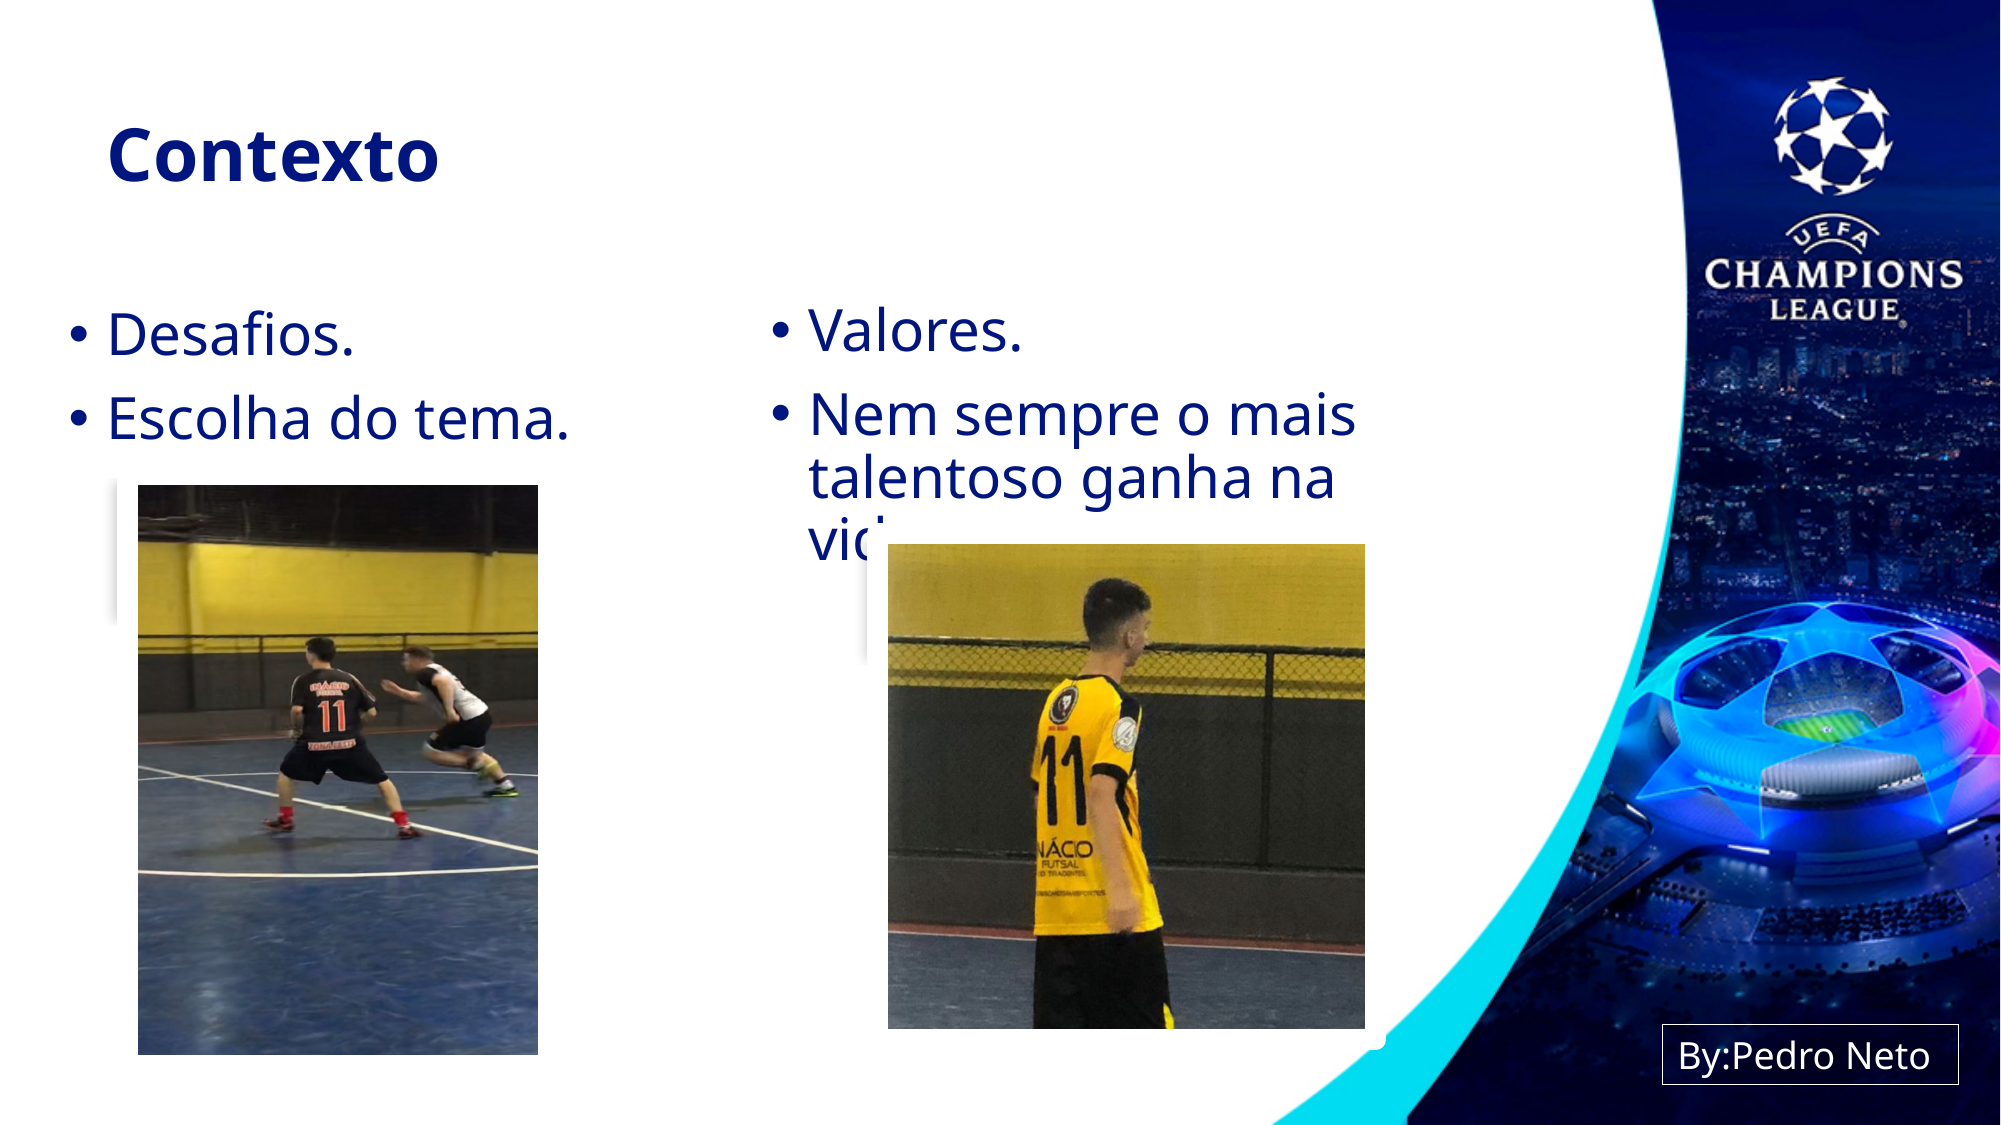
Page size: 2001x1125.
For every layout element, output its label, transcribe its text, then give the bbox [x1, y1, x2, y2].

picture [0, 0, 2001, 1125]
text_box Valores. Nem sempre o mais talentoso ganha na vida. [755, 293, 1494, 634]
title Contexto [66, 85, 482, 230]
text_box By:Pedro Neto [1662, 1024, 1959, 1085]
list Desafios. Escolha do tema. [53, 297, 792, 638]
